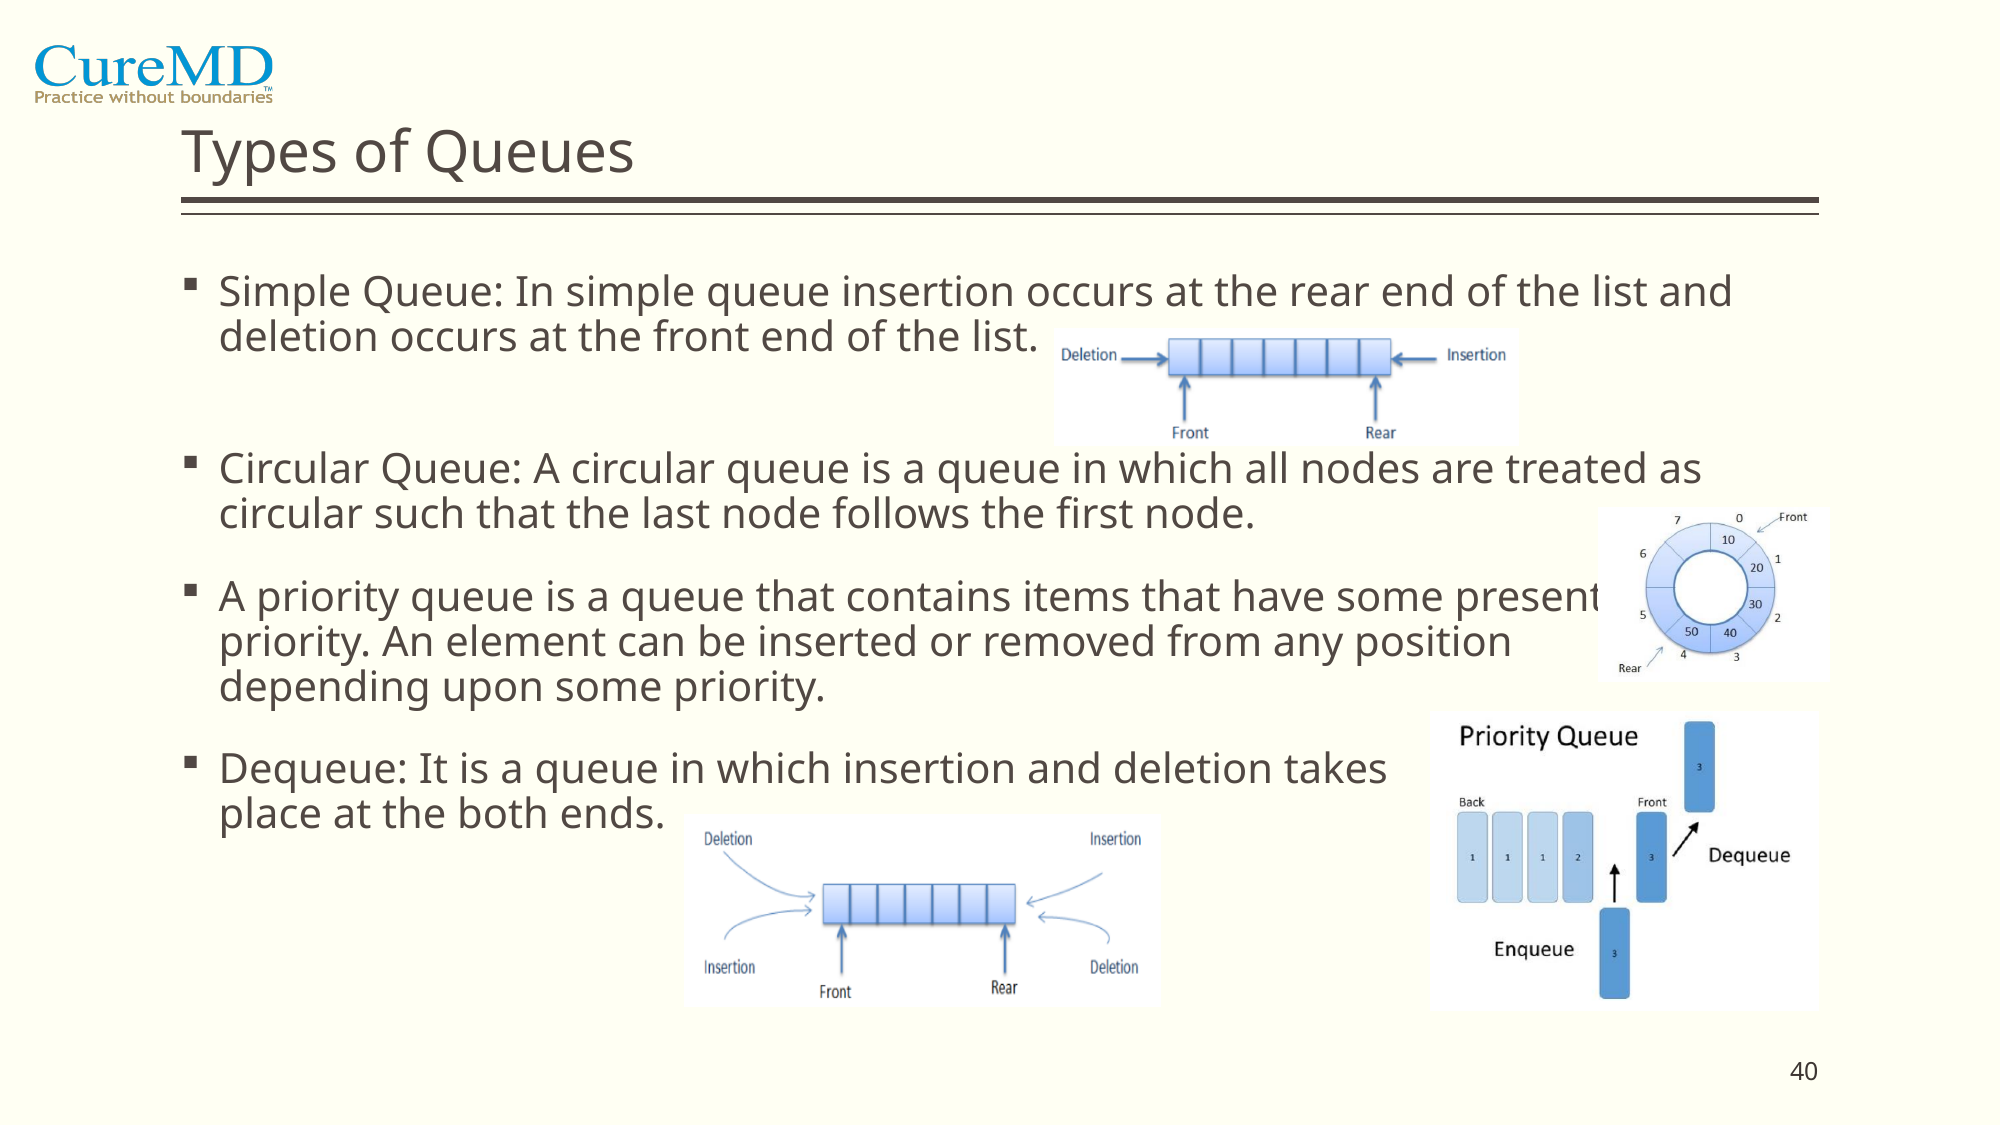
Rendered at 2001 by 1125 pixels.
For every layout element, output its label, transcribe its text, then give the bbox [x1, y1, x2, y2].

list Simple Queue: In simple queue insertion occurs at the rear end of the list and deletion occurs at the front end of the list. Circular Queue: A circular queue is a queue in which all nodes are treated as circular such that the last node follows the first node. A priority queue is a queue that contains items that have some present priority. An element can be inserted or removed from any position depending upon some priority. Dequeue: It is a queue in which insertion and deletion takes place at the both ends. [181, 262, 1819, 1013]
picture [1598, 507, 1830, 682]
slide_number 40 [1518, 1042, 1819, 1103]
picture [1054, 328, 1519, 446]
picture [1430, 711, 1819, 1011]
picture [684, 814, 1161, 1007]
picture [35, 45, 181, 103]
picture [35, 45, 51, 60]
title Types of Queues [181, 12, 1819, 193]
